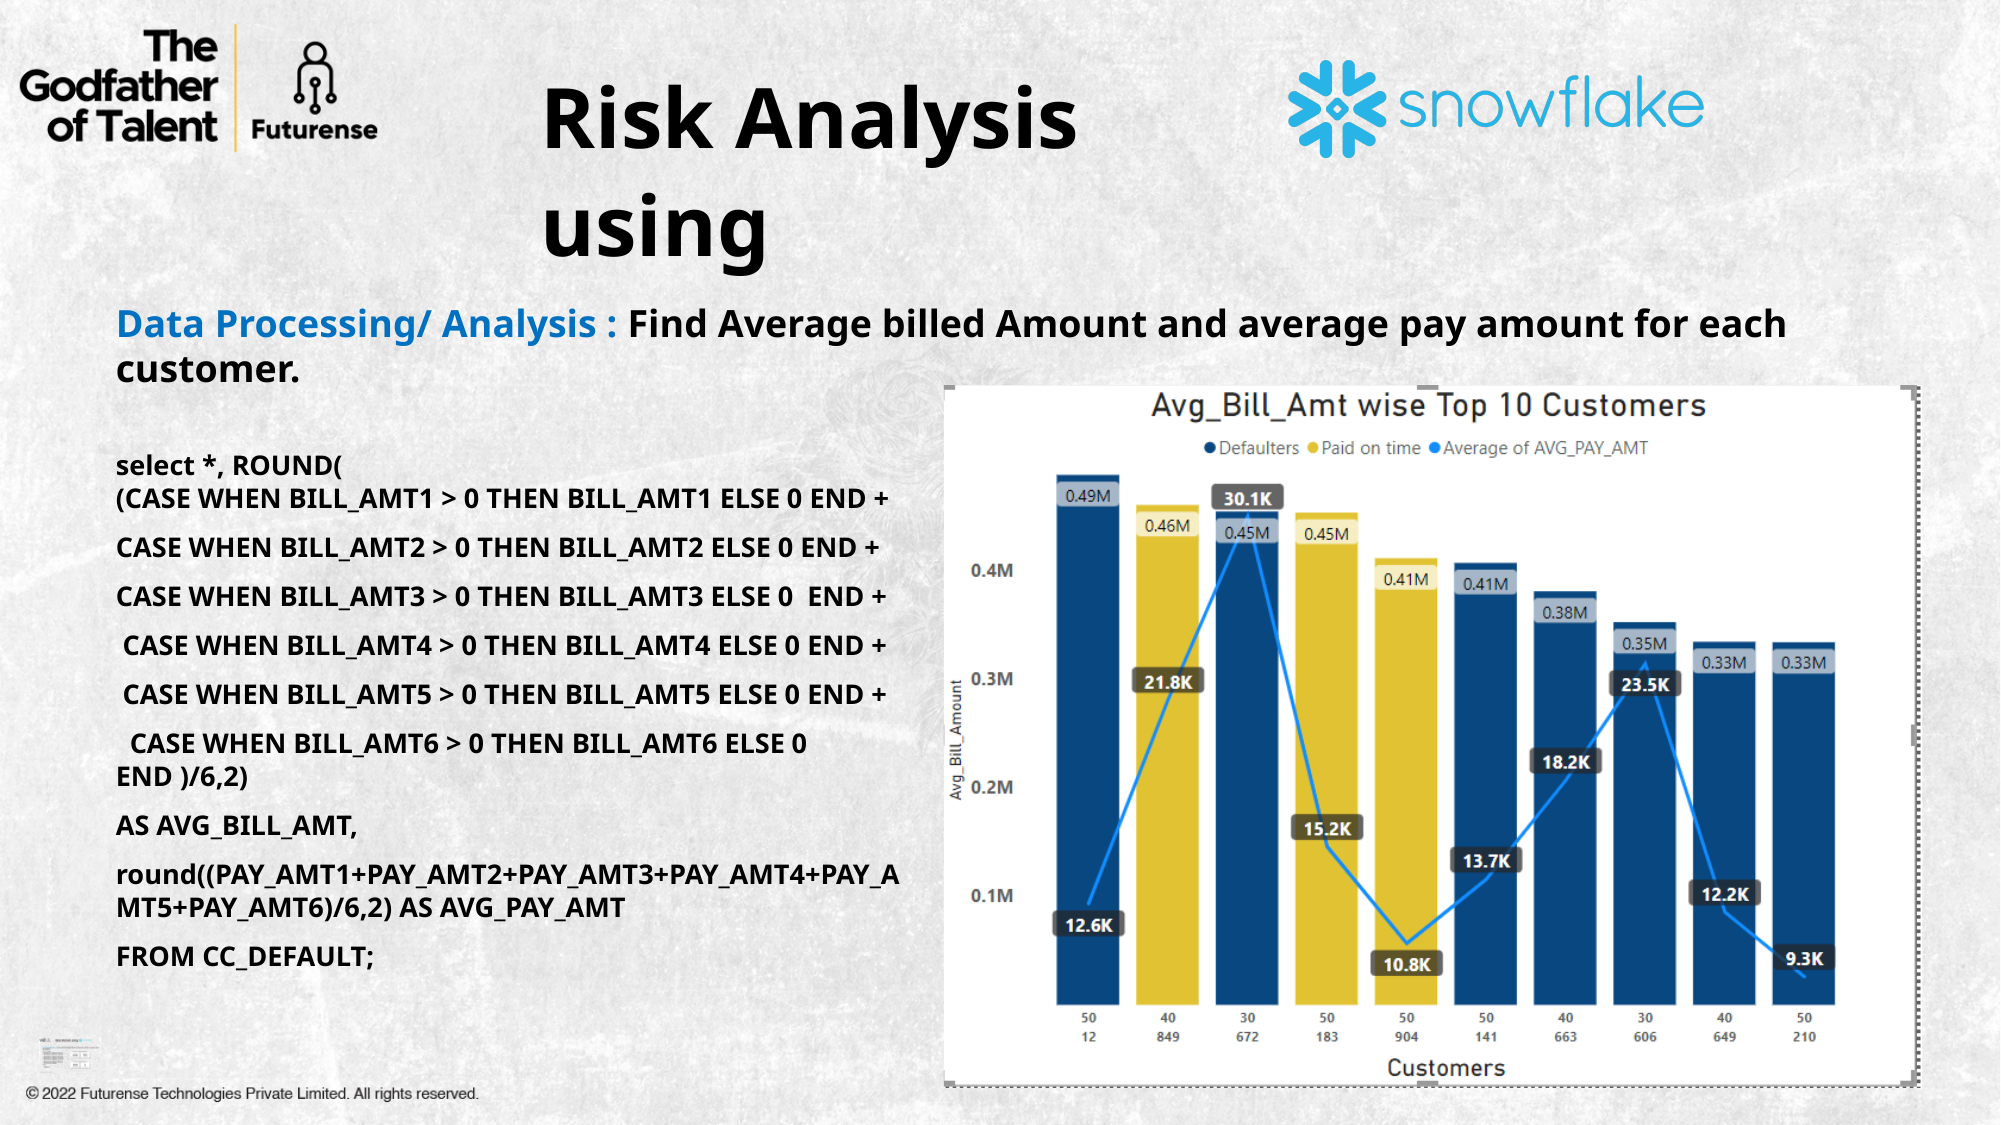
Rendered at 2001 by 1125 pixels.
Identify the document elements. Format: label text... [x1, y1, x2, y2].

text_box Risk Analysis using [526, 51, 1294, 280]
picture [0, 0, 2001, 1125]
text_box select *, ROUND( (CASE WHEN BILL_AMT1 > 0 THEN BILL_AMT1 ELSE 0 END + CASE WHEN BILL_AMT2 > 0 THEN BILL_AMT2 ELSE 0 END + CASE WHEN BILL_AMT3 > 0 THEN BILL_AMT3 ELSE 0 END + CASE WHEN BILL_AMT4 > 0 THEN BILL_AMT4 ELSE 0 END + CASE WHEN BILL_AMT5 > 0 THEN BILL_AMT5 ELSE 0 END + CASE WHEN BILL_AMT6 > 0 THEN BILL_AMT6 ELSE 0 END )/6,2) AS AVG_BILL_AMT, round((PAY_AMT1+PAY_AMT2+PAY_AMT3+PAY_AMT4+PAY_AMT5+PAY_AMT6)/6,2) AS AVG_PAY_AMT FROM CC_DEFAULT; [100, 441, 916, 979]
text_box Data Processing/ Analysis : Find Average billed Amount and average pay amount for each customer. [100, 292, 1907, 398]
